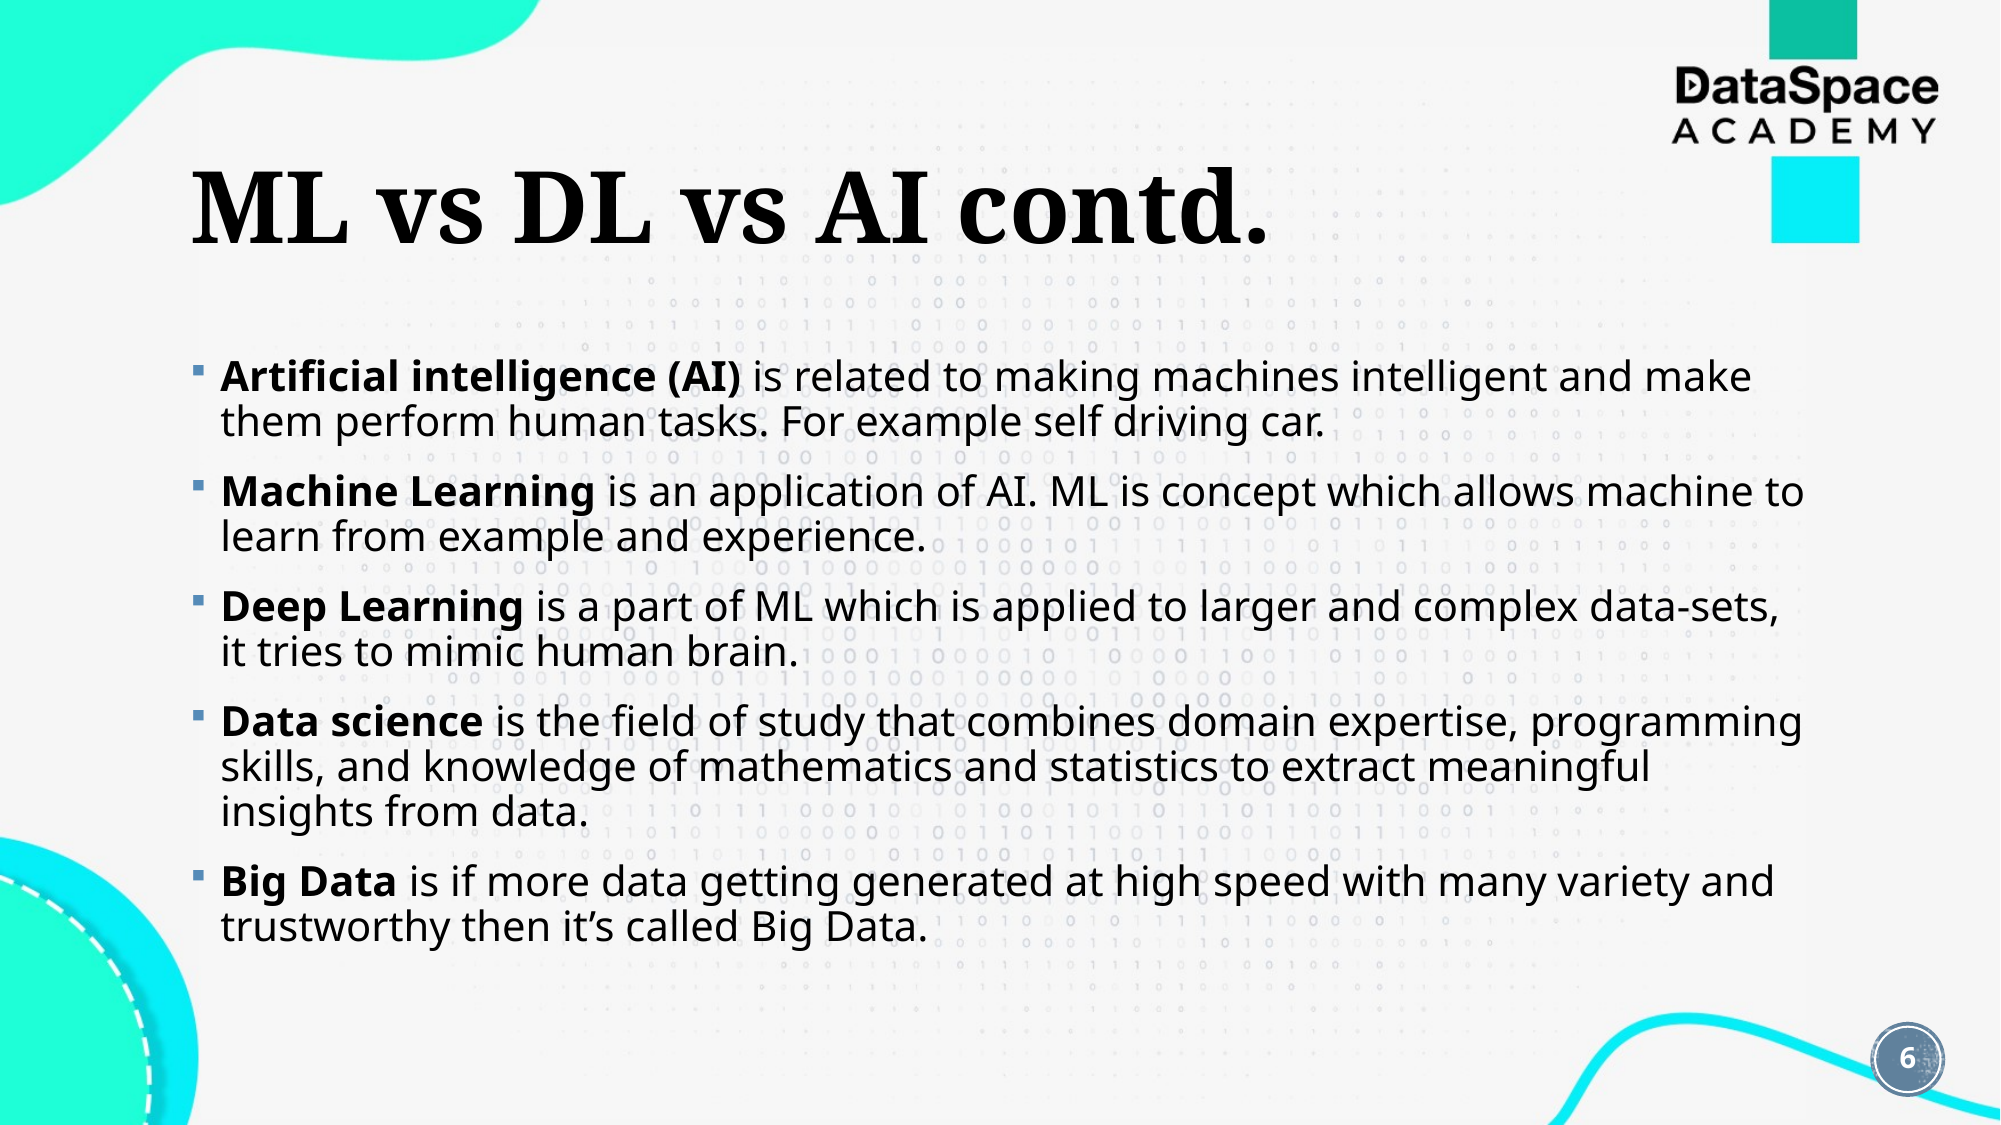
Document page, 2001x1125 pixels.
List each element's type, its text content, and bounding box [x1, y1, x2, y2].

title ML vs DL vs AI contd. [175, 79, 1826, 344]
slide_number 6 [1855, 1028, 1961, 1089]
picture [0, 0, 2001, 1125]
list Artificial intelligence (AI) is related to making machines intelligent and make them perform human tasks. For example self driving car. Machine Learning is an application of AI. ML is concept which allows machine to learn from example and experience. Deep Learning is a part of ML which is applied to larger and complex data-sets, it tries to mimic human brain. Data science is the field of study that combines domain expertise, programming skills, and knowledge of mathematics and statistics to extract meaningful insights from data. Big Data is if more data getting generated at high speed with many variety and trustworthy then it’s called Big Data. [175, 348, 1826, 1013]
